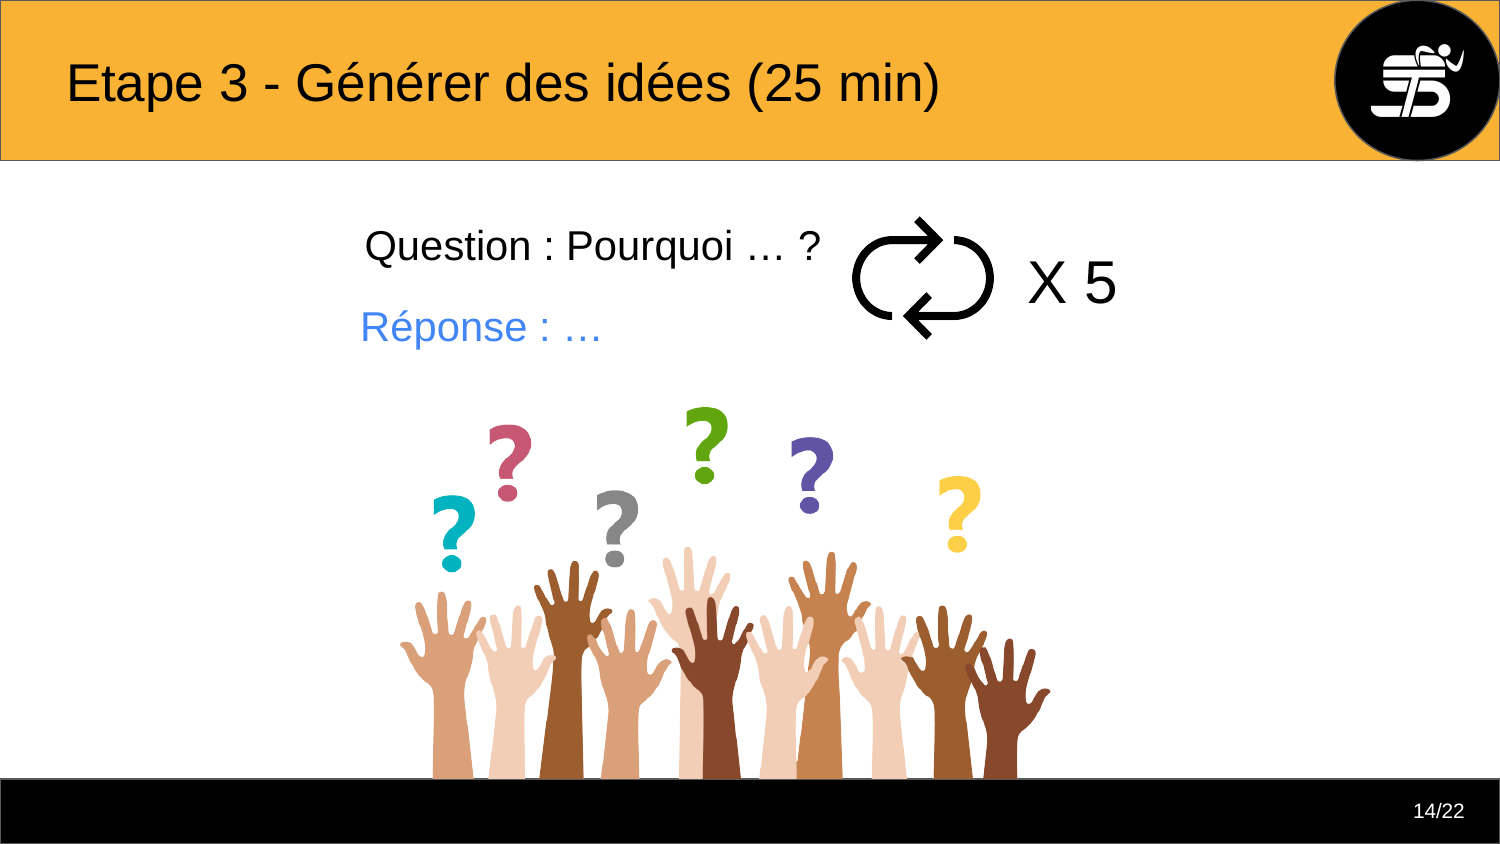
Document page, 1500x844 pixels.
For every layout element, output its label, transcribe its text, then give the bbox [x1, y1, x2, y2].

slide_number ‹#›/22 [1389, 777, 1480, 842]
text_box Question : Pourquoi … ? [349, 203, 881, 284]
text_box [0, 779, 1500, 844]
picture [396, 395, 1054, 780]
text_box Réponse : … [345, 284, 825, 365]
picture [851, 216, 994, 340]
text_box X 5 [1012, 228, 1223, 331]
title Etape 3 - Générer des idées (25 min) [51, 33, 1329, 128]
text_box [0, 0, 1332, 161]
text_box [1334, 0, 1500, 161]
